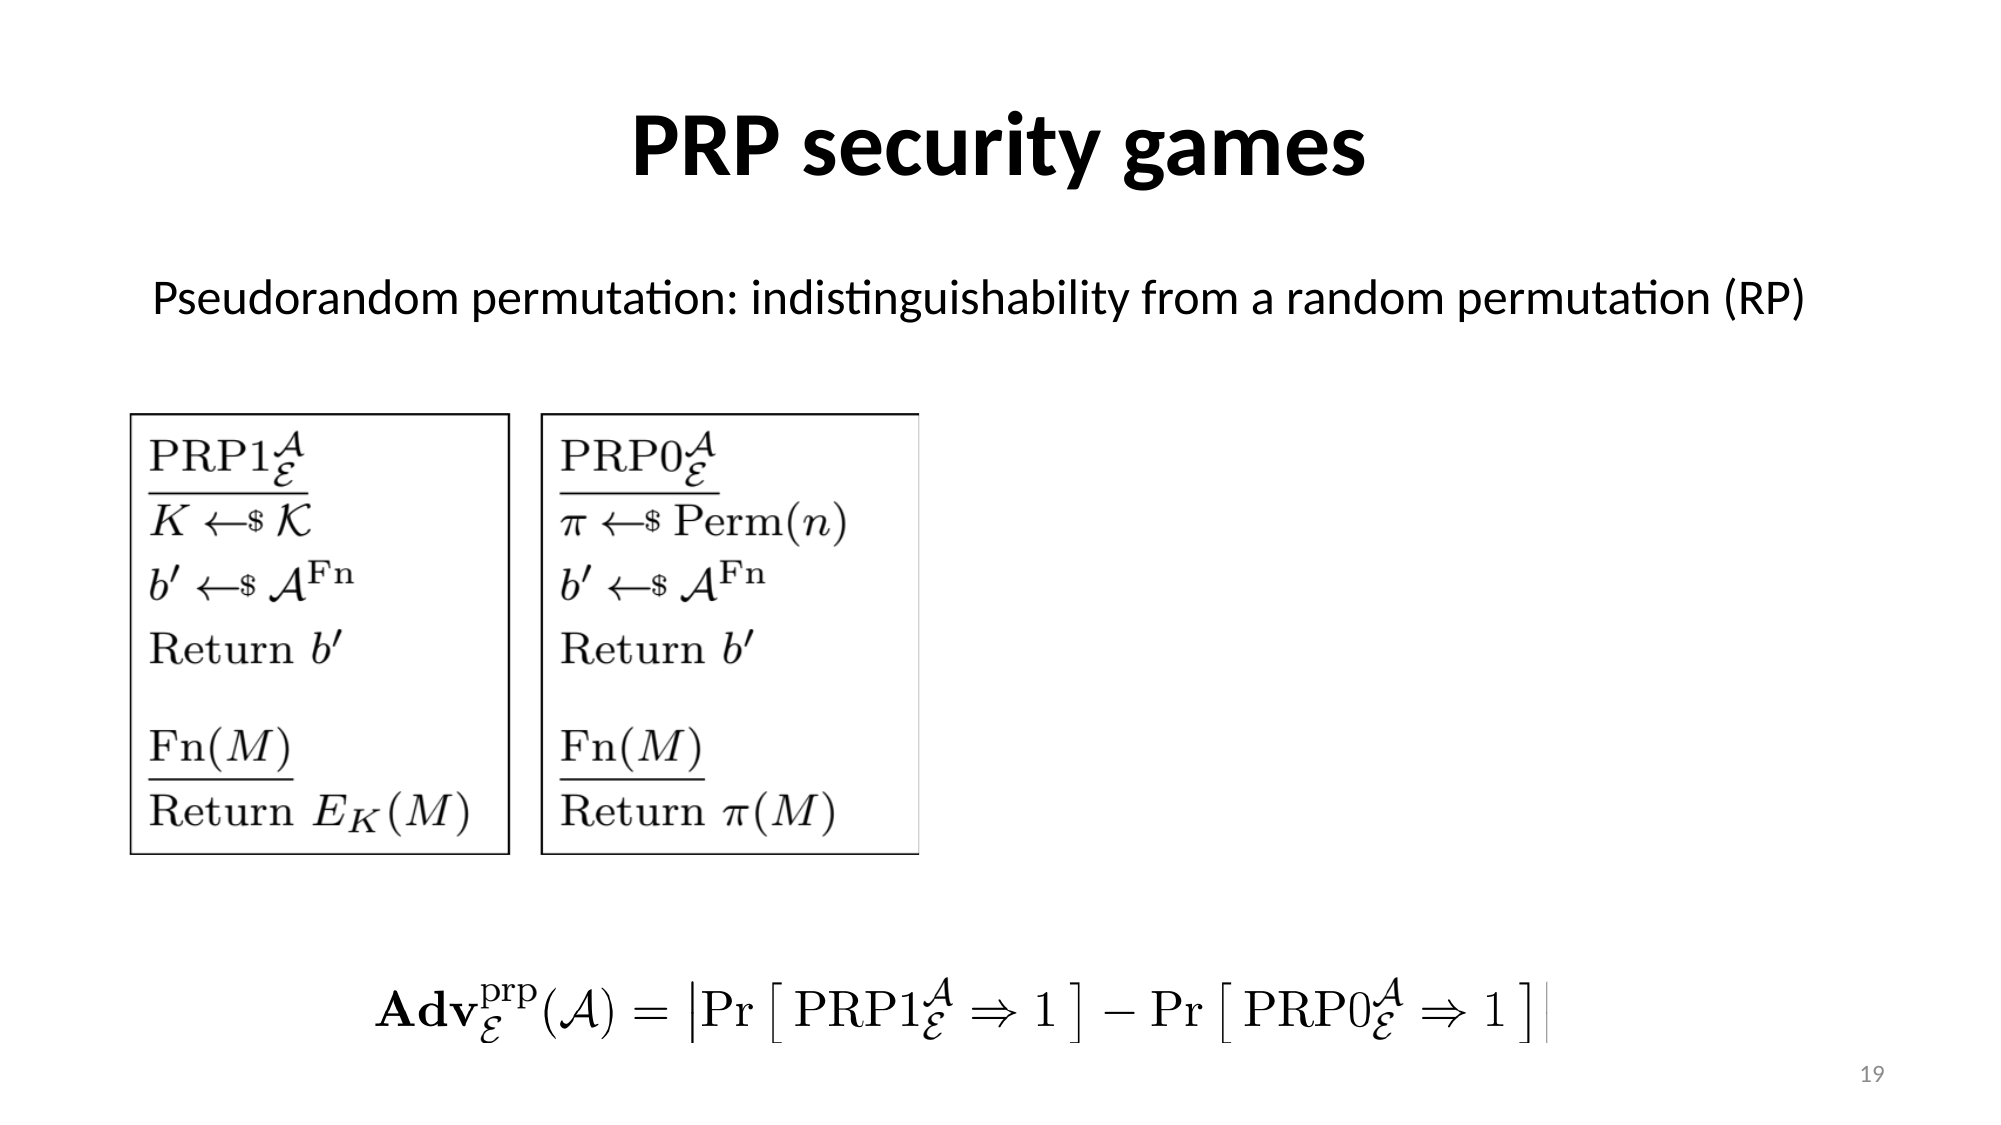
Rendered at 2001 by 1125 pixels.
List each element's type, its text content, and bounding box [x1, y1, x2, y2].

picture [129, 412, 920, 855]
picture [374, 976, 1548, 1043]
slide_number 19 [1433, 1042, 1900, 1103]
text_box Pseudorandom permutation: indistinguishability from a random permutation (RP) [137, 256, 1822, 332]
title PRP security games [99, 45, 1900, 233]
